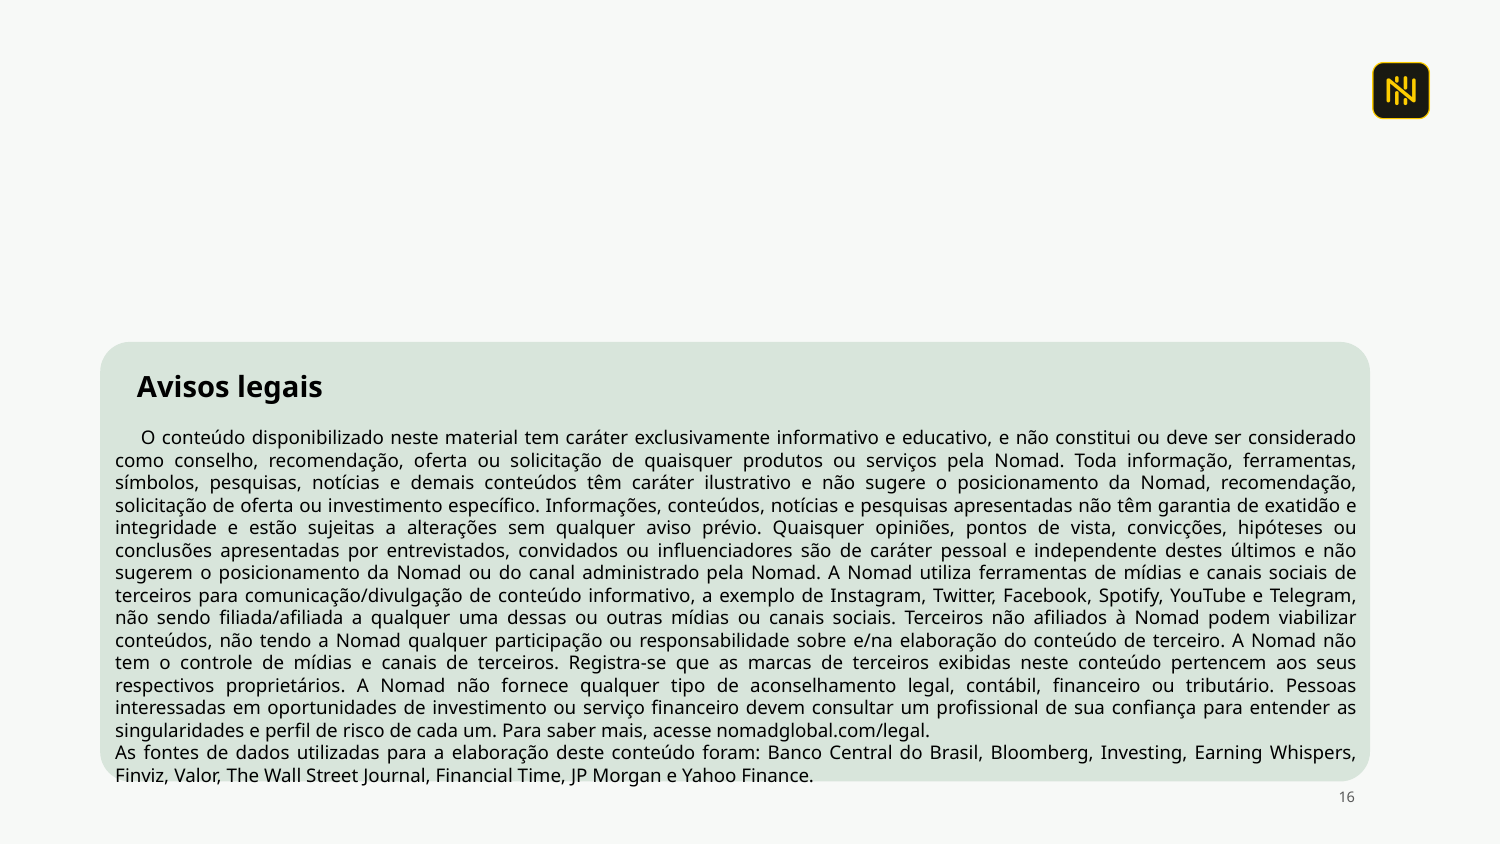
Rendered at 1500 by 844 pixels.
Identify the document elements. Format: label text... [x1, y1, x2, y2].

text_box O conteúdo disponibilizado neste material tem caráter exclusivamente informativo e educativo, e não constitui ou deve ser considerado como conselho, recomendação, oferta ou solicitação de quaisquer produtos ou serviços pela Nomad. Toda informação, ferramentas, símbolos, pesquisas, notícias e demais conteúdos têm caráter ilustrativo e não sugere o posicionamento da Nomad, recomendação, solicitação de oferta ou investimento específico. Informações, conteúdos, notícias e pesquisas apresentadas não têm garantia de exatidão e integridade e estão sujeitas a alterações sem qualquer aviso prévio. Quaisquer opiniões, pontos de vista, convicções, hipóteses ou conclusões apresentadas por entrevistados, convidados ou influenciadores são de caráter pessoal e independente destes últimos e não sugerem o posicionamento da Nomad ou do canal administrado pela Nomad. A Nomad utiliza ferramentas de mídias e canais sociais de terceiros para comunicação/divulgação de conteúdo informativo, a exemplo de Instagram, Twitter, Facebook, Spotify, YouTube e Telegram, não sendo filiada/afiliada a qualquer uma dessas ou outras mídias ou canais sociais. Terceiros não afiliados à Nomad podem viabilizar conteúdos, não tendo a Nomad qualquer participação ou responsabilidade sobre e/na elaboração do conteúdo de terceiro. A Nomad não tem o controle de mídias e canais de terceiros. Registra-se que as marcas de terceiros exibidas neste conteúdo pertencem aos seus respectivos proprietários. A Nomad não fornece qualquer tipo de aconselhamento legal, contábil, financeiro ou tributário. Pessoas interessadas em oportunidades de investimento ou serviço financeiro devem consultar um profissional de sua confiança para entender as singularidades e perfil de risco de cada um. Para saber mais, acesse nomadglobal.com/legal. As fontes de dados utilizadas para a elaboração deste conteúdo foram: Banco Central do Brasil, Bloomberg, Investing, Earning Whispers, Finviz, Valor, The Wall Street Journal, Financial Time, JP Morgan e Yahoo Finance. [100, 410, 1370, 801]
text_box [100, 341, 1371, 752]
picture [1369, 60, 1433, 121]
text_box Avisos legais [121, 360, 872, 410]
